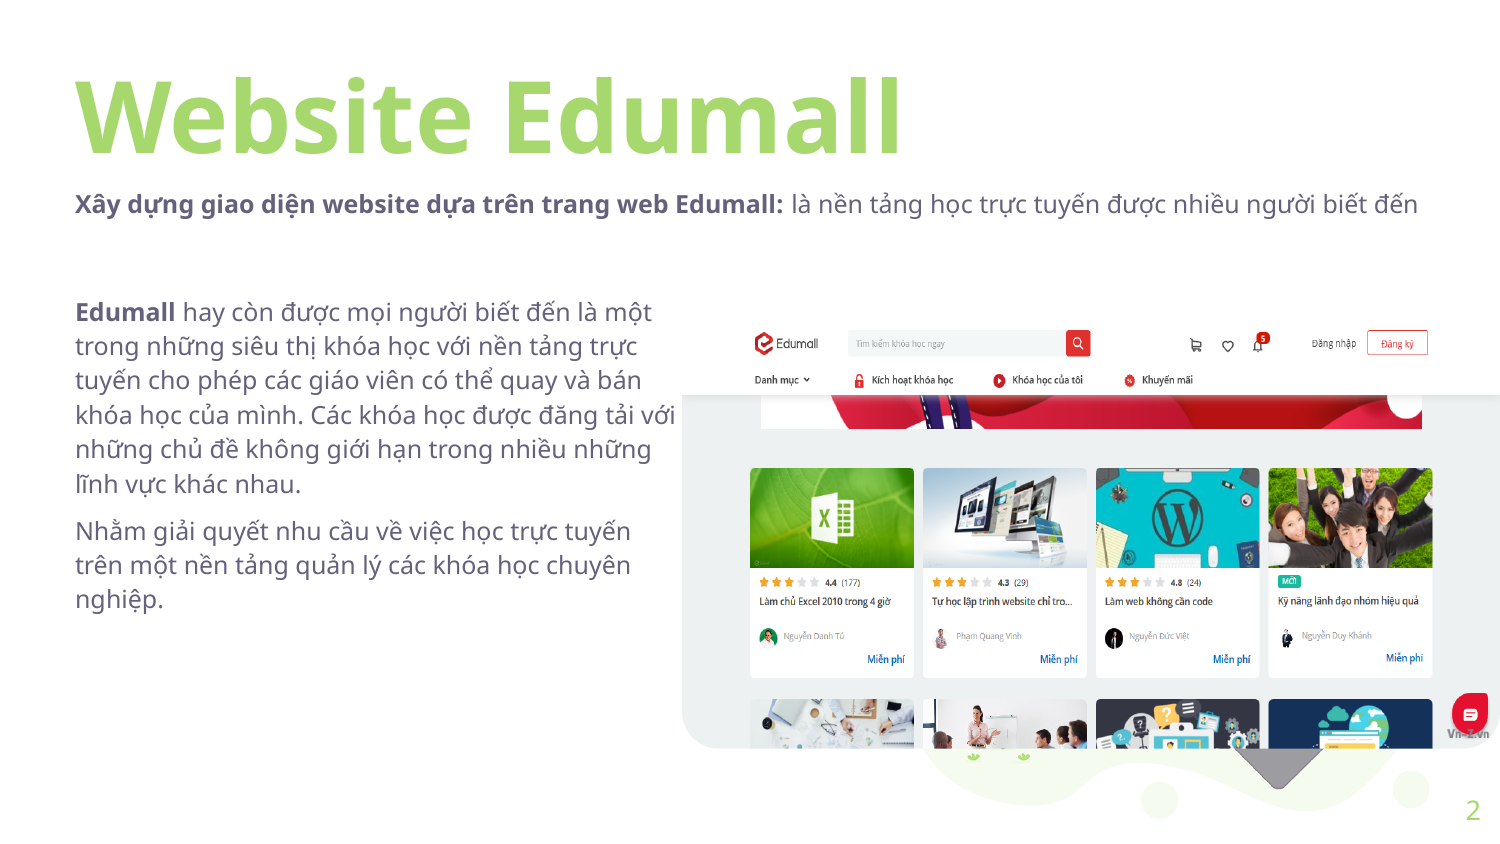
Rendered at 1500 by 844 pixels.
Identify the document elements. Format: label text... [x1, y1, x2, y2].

title Website Edumall [75, 32, 1109, 174]
picture [681, 321, 1500, 819]
slide_number 2 [1391, 779, 1482, 844]
list Edumall hay còn được mọi người biết đến là một trong những siêu thị khóa học với nền tảng trực tuyến cho phép các giáo viên có thể quay và bán khóa học của mình. Các khóa học được đăng tải với những chủ đề không giới hạn trong nhiều những lĩnh vực khác nhau. Nhằm giải quyết nhu cầu về việc học trực tuyến trên một nền tảng quản lý các khóa học chuyên nghiệp. [75, 291, 685, 746]
list Xây dựng giao diện website dựa trên trang web Edumall: là nền tảng học trực tuyến được nhiều người biết đến [75, 184, 1500, 253]
